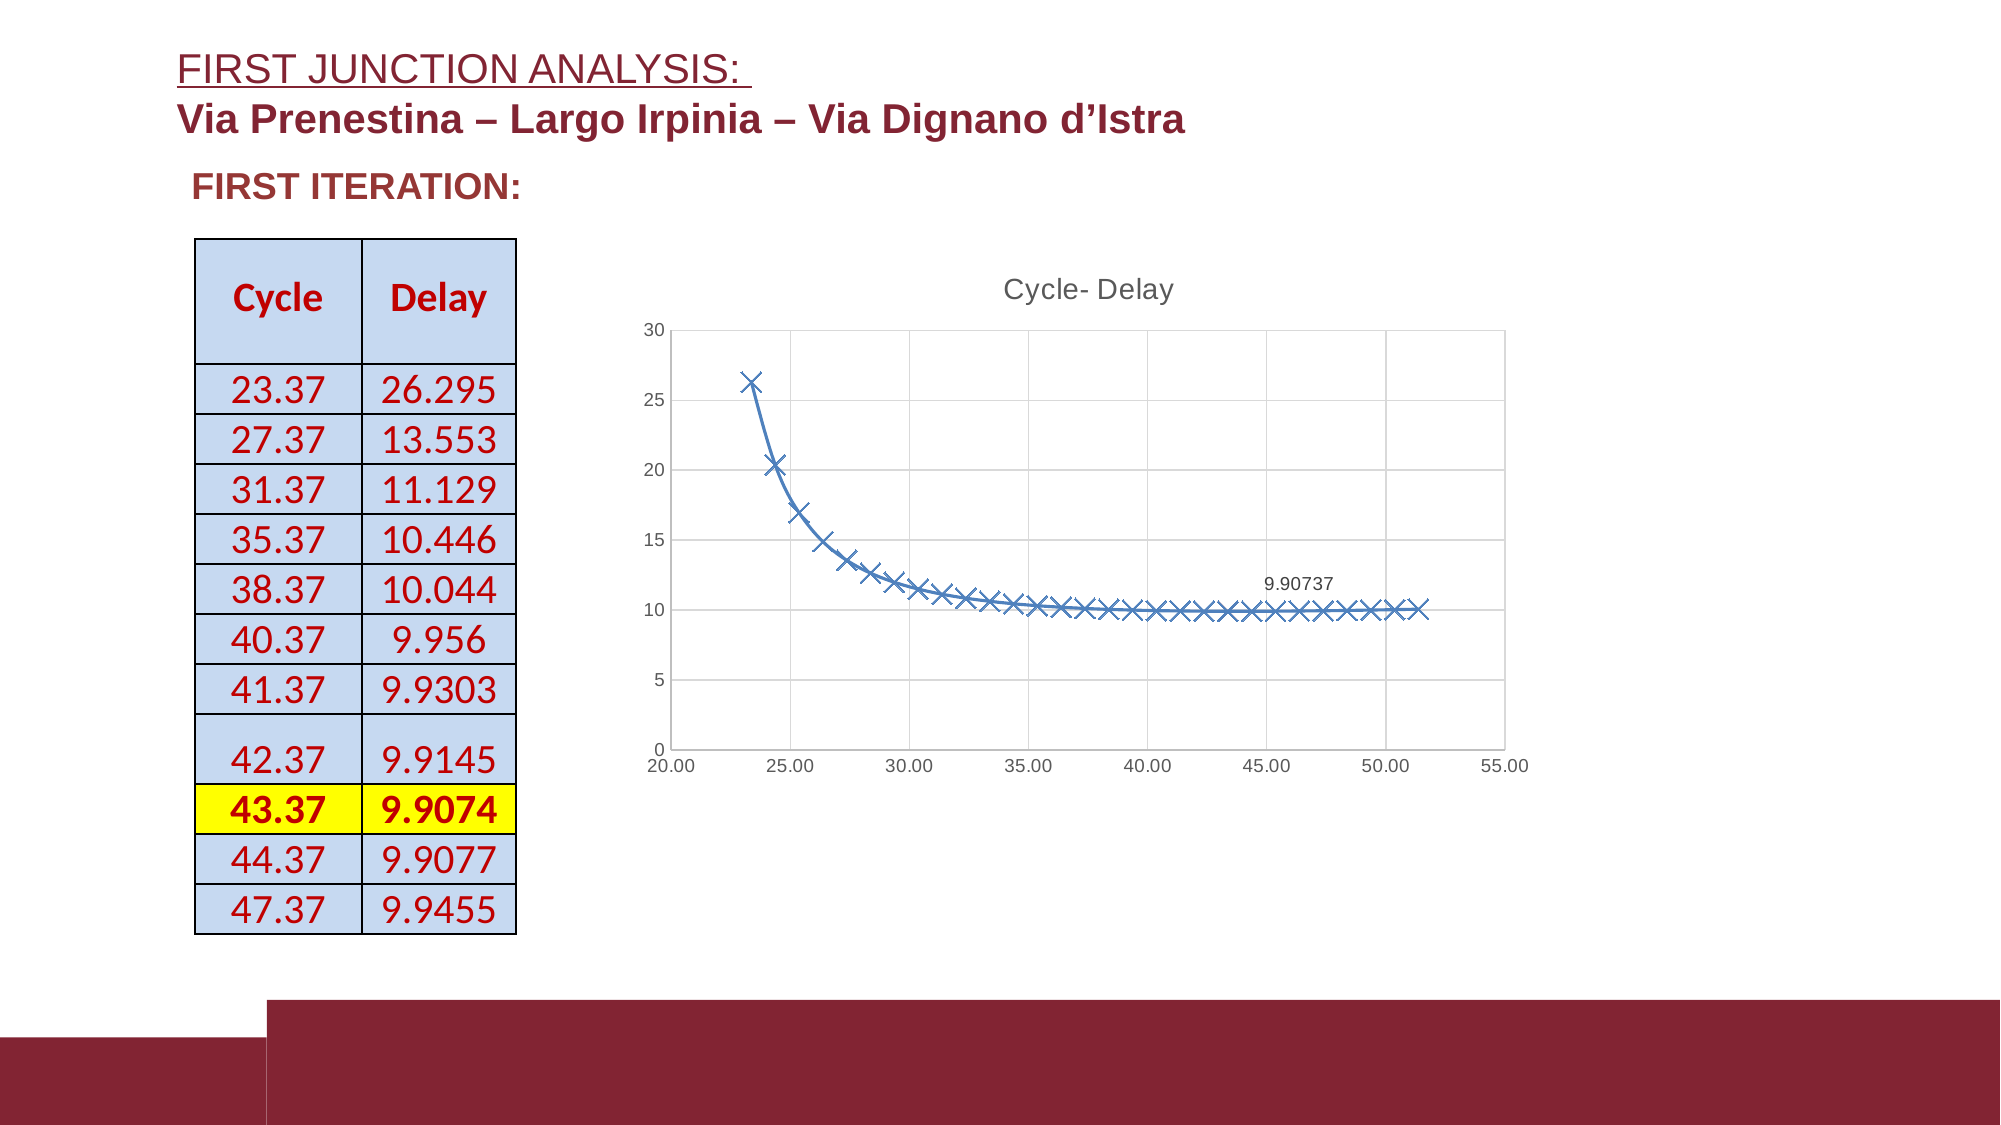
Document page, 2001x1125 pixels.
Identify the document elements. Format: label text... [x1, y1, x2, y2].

table_header Delay [363, 240, 515, 363]
text_box FIRST ITERATION: [176, 154, 1100, 215]
table_cell 47.37 [196, 885, 361, 933]
table_cell 43.37 [196, 785, 361, 833]
table_cell 23.37 [196, 365, 361, 413]
table_cell 27.37 [196, 415, 361, 463]
table_cell 44.37 [196, 835, 361, 883]
table_cell 9.9145 [363, 715, 515, 783]
table_cell 26.295 [363, 365, 515, 413]
table_cell 31.37 [196, 465, 361, 513]
table_cell 40.37 [196, 615, 361, 663]
table_cell 13.553 [363, 415, 515, 463]
table_cell 9.956 [363, 615, 515, 663]
table_cell 9.9074 [363, 785, 515, 833]
title FIRST JUNCTION ANALYSIS: Via Prenestina – Largo Irpinia – Via Dignano d’Istra [176, 41, 1824, 143]
table_cell 41.37 [196, 665, 361, 713]
table_cell 11.129 [363, 465, 515, 513]
table_cell 10.446 [363, 515, 515, 563]
table_cell 9.9303 [363, 665, 515, 713]
table_header Cycle [196, 240, 361, 363]
chart [624, 238, 1549, 789]
table_cell 38.37 [196, 565, 361, 613]
table_cell 35.37 [196, 515, 361, 563]
table_cell 9.9455 [363, 885, 515, 933]
table_cell 9.9077 [363, 835, 515, 883]
table_cell 42.37 [196, 715, 361, 783]
table_cell 10.044 [363, 565, 515, 613]
